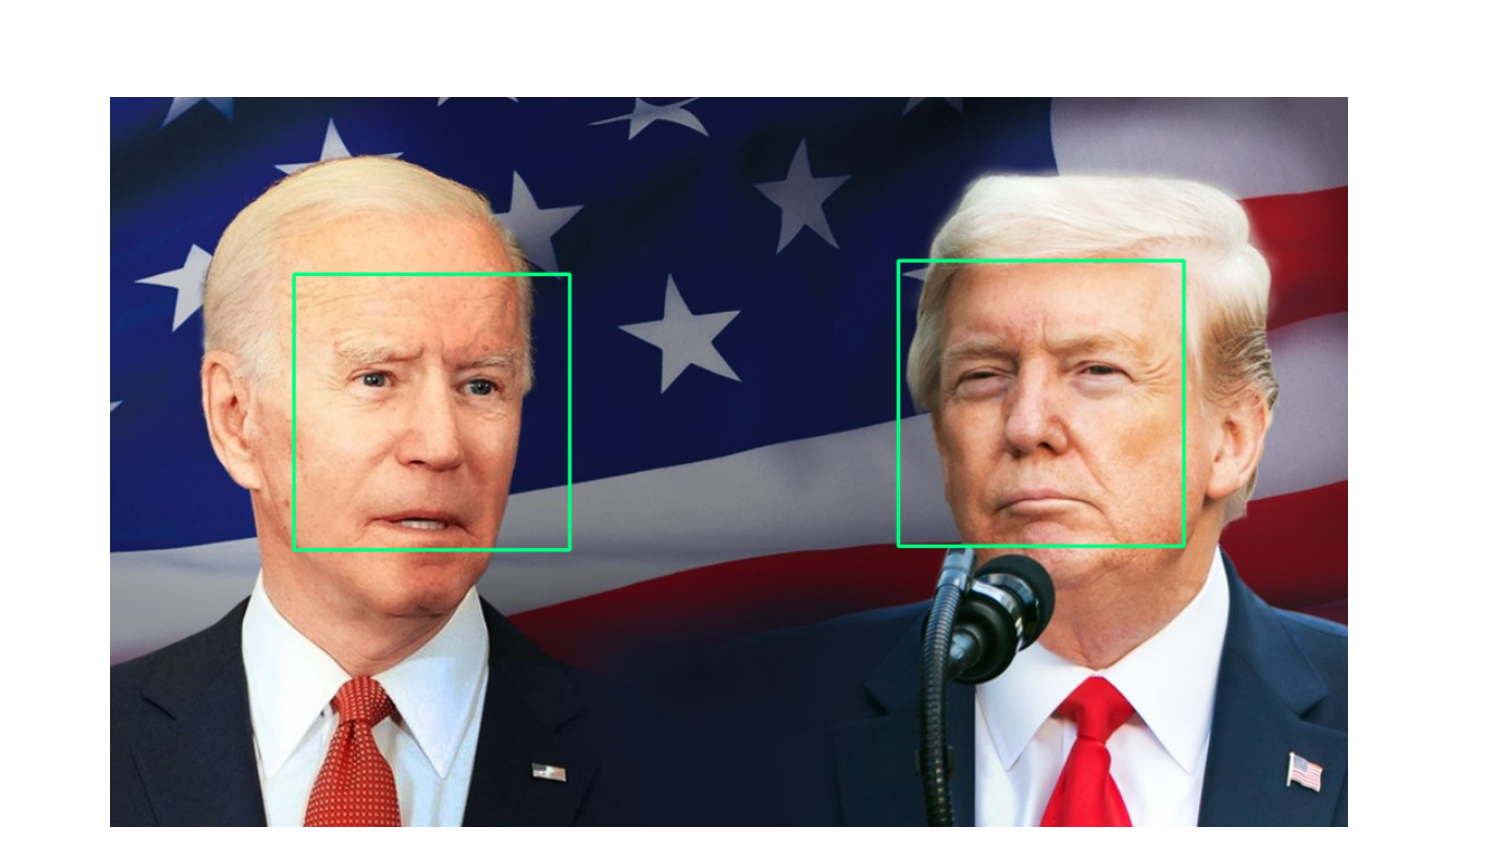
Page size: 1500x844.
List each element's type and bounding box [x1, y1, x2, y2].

picture [110, 97, 1348, 827]
